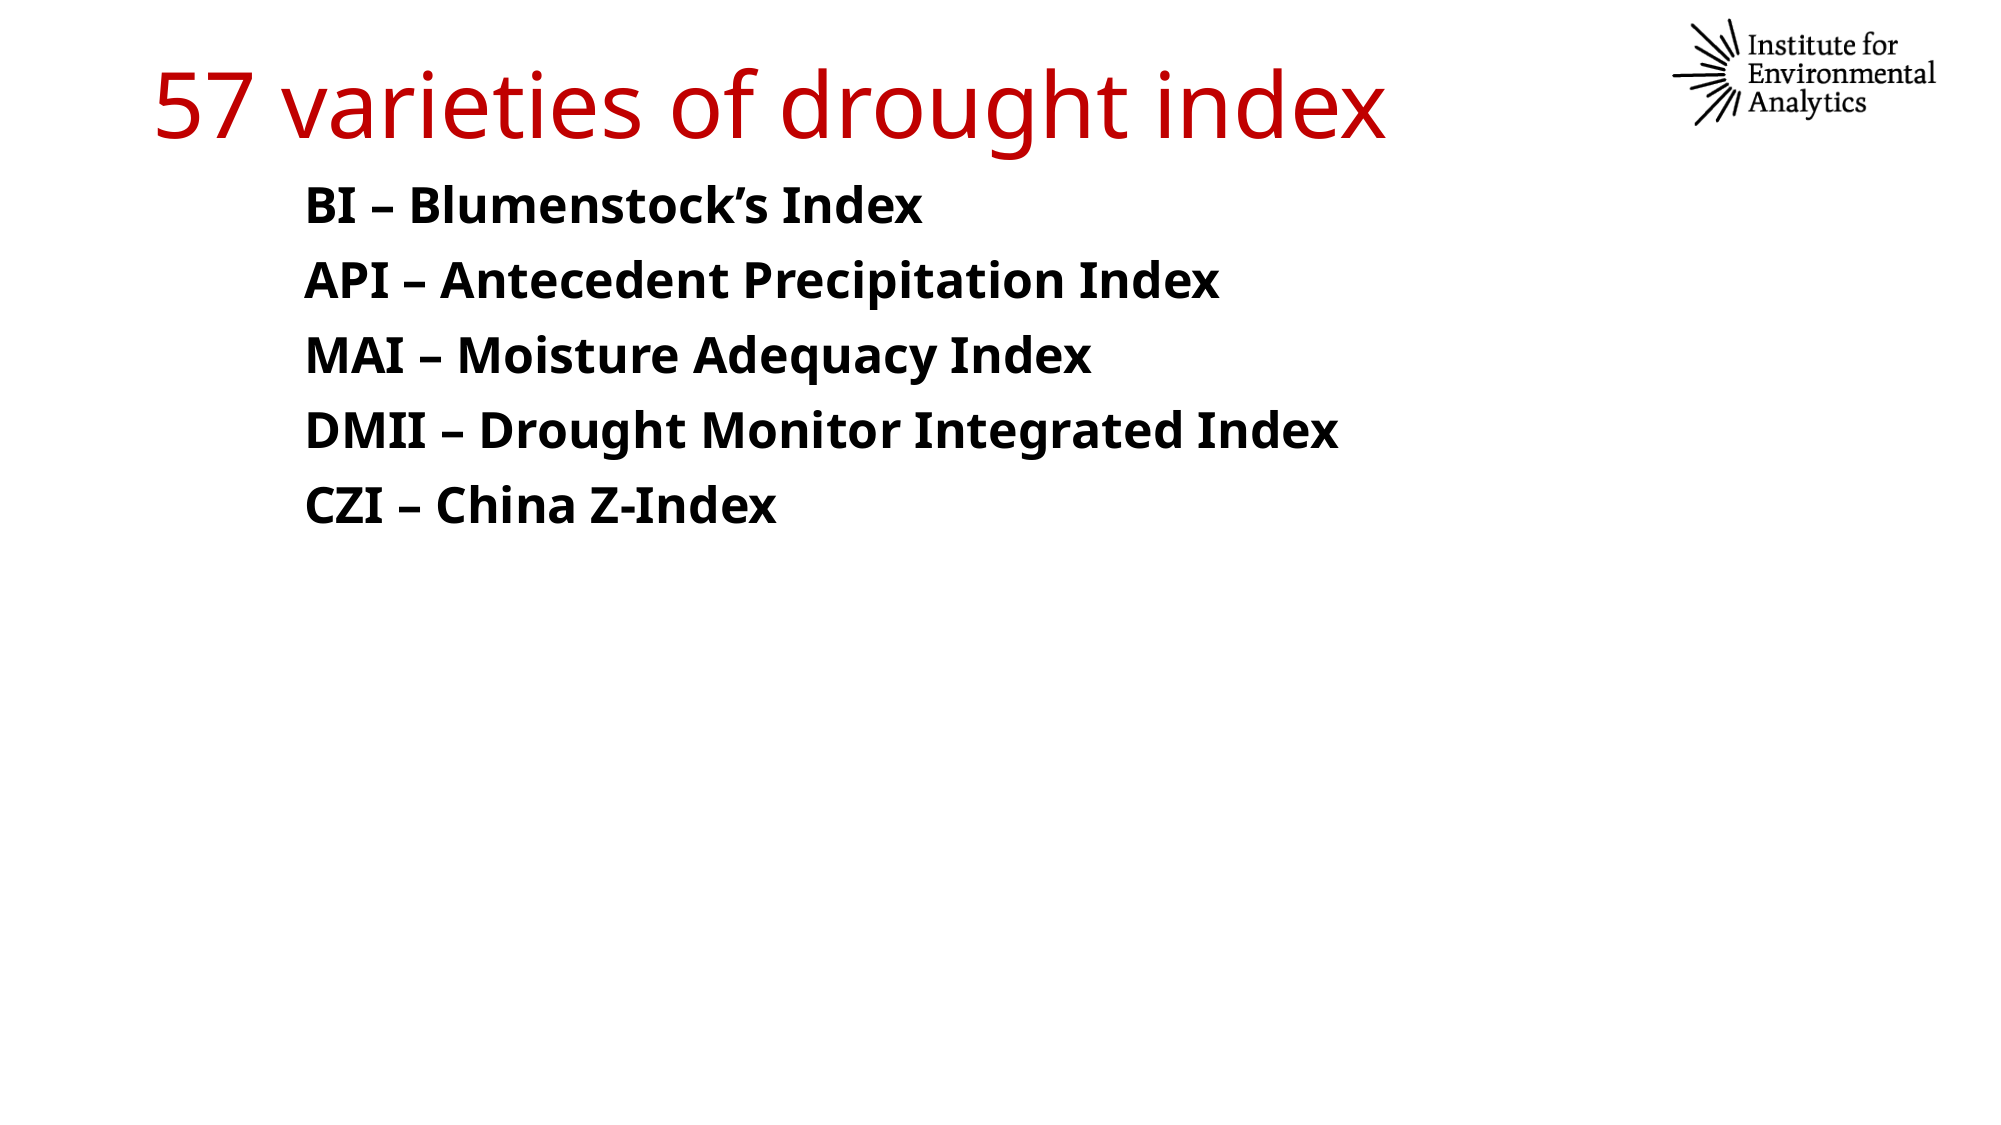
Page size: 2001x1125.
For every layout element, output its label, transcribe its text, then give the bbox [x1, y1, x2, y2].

title 57 varieties of drought index [137, 0, 1863, 218]
picture [1863, 18, 1937, 126]
list BI – Blumenstock’s Index API – Antecedent Precipitation Index MAI – Moisture Adequacy Index DMII – Drought Monitor Integrated Index CZI – China Z-Index [289, 173, 1677, 1106]
